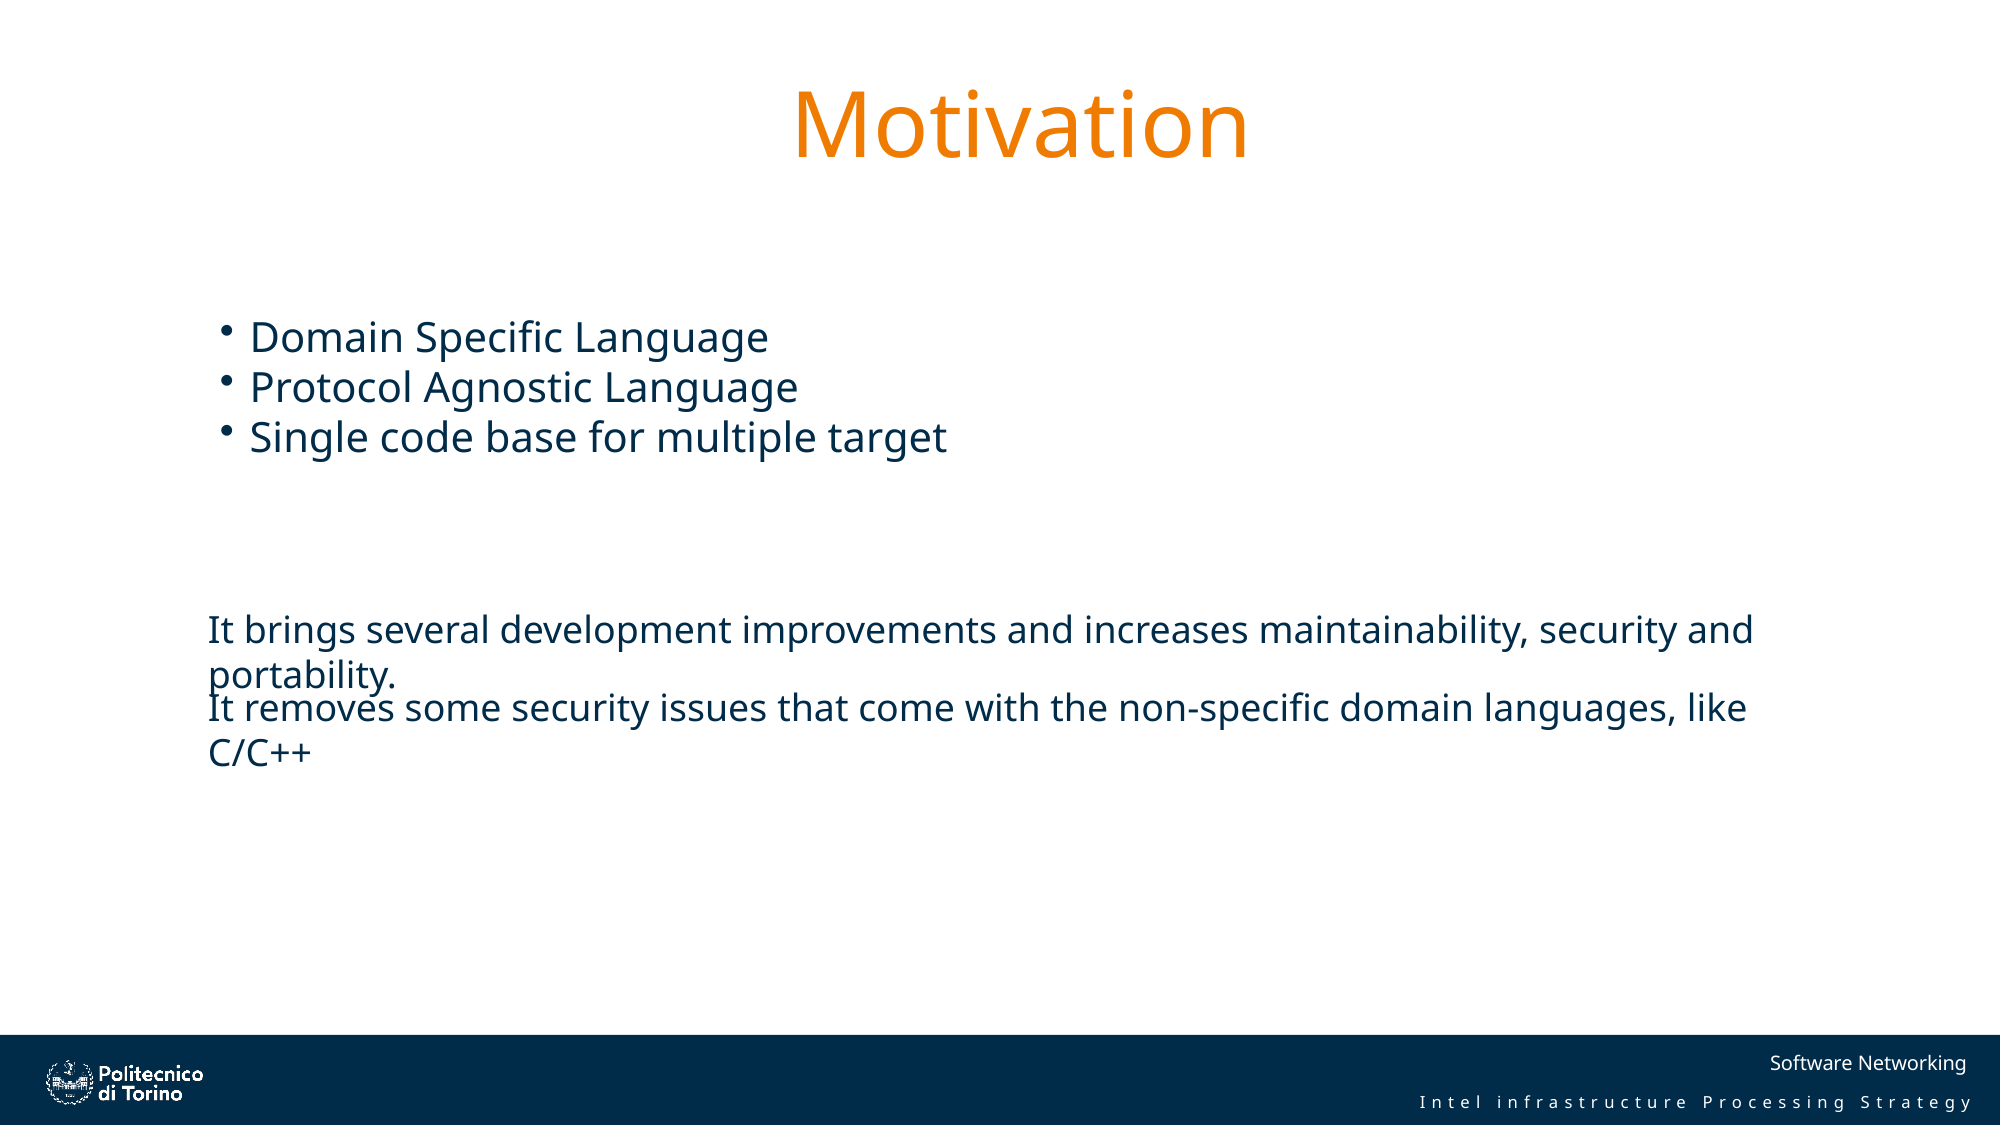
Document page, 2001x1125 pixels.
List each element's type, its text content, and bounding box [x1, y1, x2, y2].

title Motivation [42, 70, 2000, 225]
picture [46, 1060, 203, 1105]
list Software Networking [592, 1043, 1975, 1083]
text_box It removes some security issues that come with the non-specific domain languages, like C/C++ [200, 676, 1843, 782]
text_box Domain Specific Language Protocol Agnostic Language Single code base for multiple target [212, 303, 1481, 469]
text_box It brings several development improvements and increases maintainability, security and portability. [200, 599, 1843, 676]
list Intel infrastructure Processing Strategy [591, 1083, 1979, 1121]
